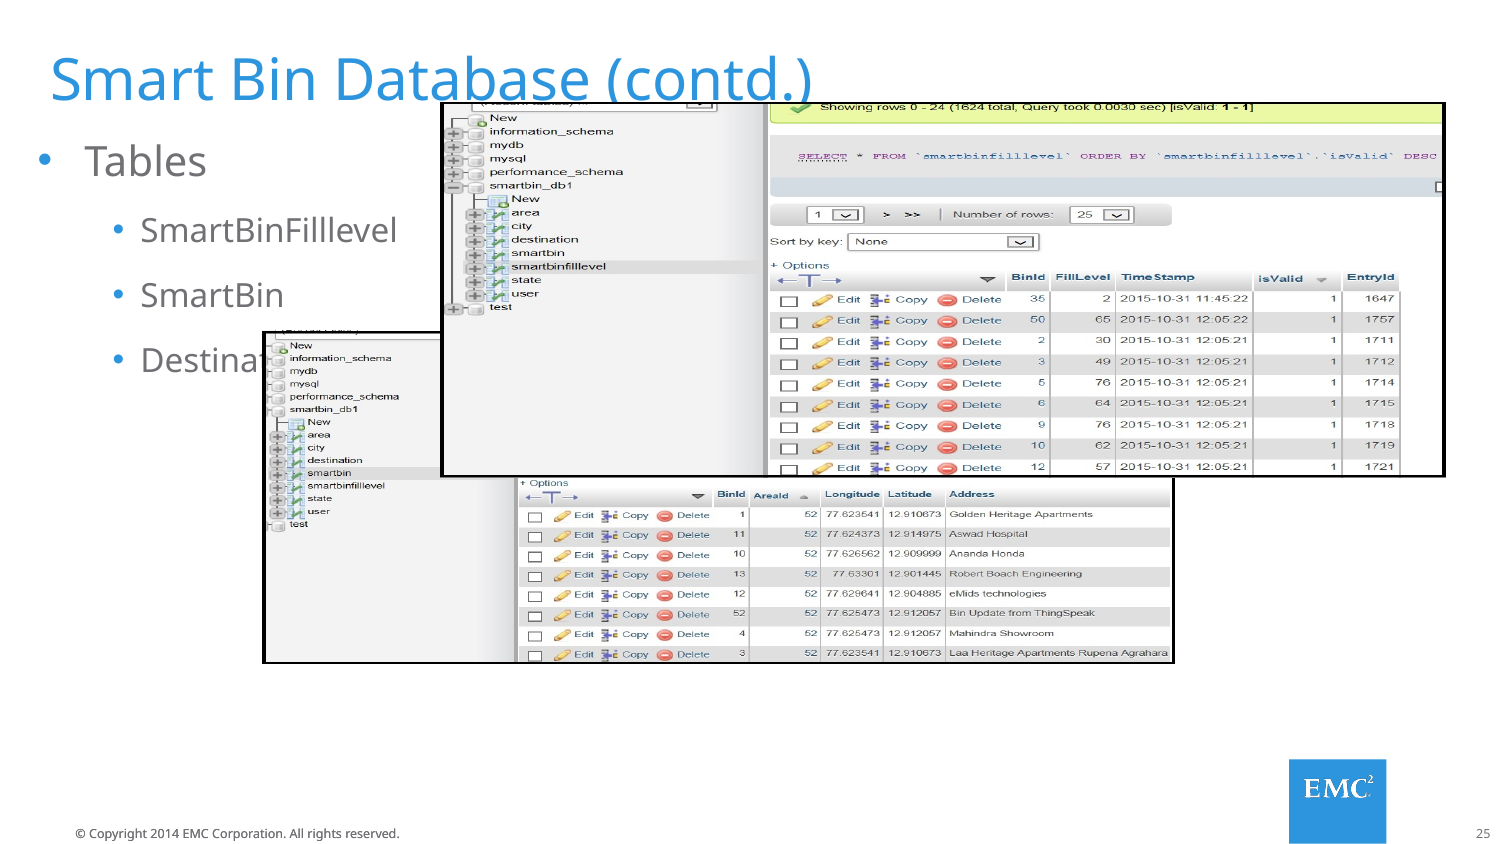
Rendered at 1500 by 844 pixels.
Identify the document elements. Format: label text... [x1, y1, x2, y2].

title Smart Bin Database (contd.) [50, 0, 1463, 113]
picture [1303, 775, 1373, 798]
list Tables SmartBinFilllevel SmartBin Destination [37, 134, 575, 772]
picture [262, 101, 1446, 664]
